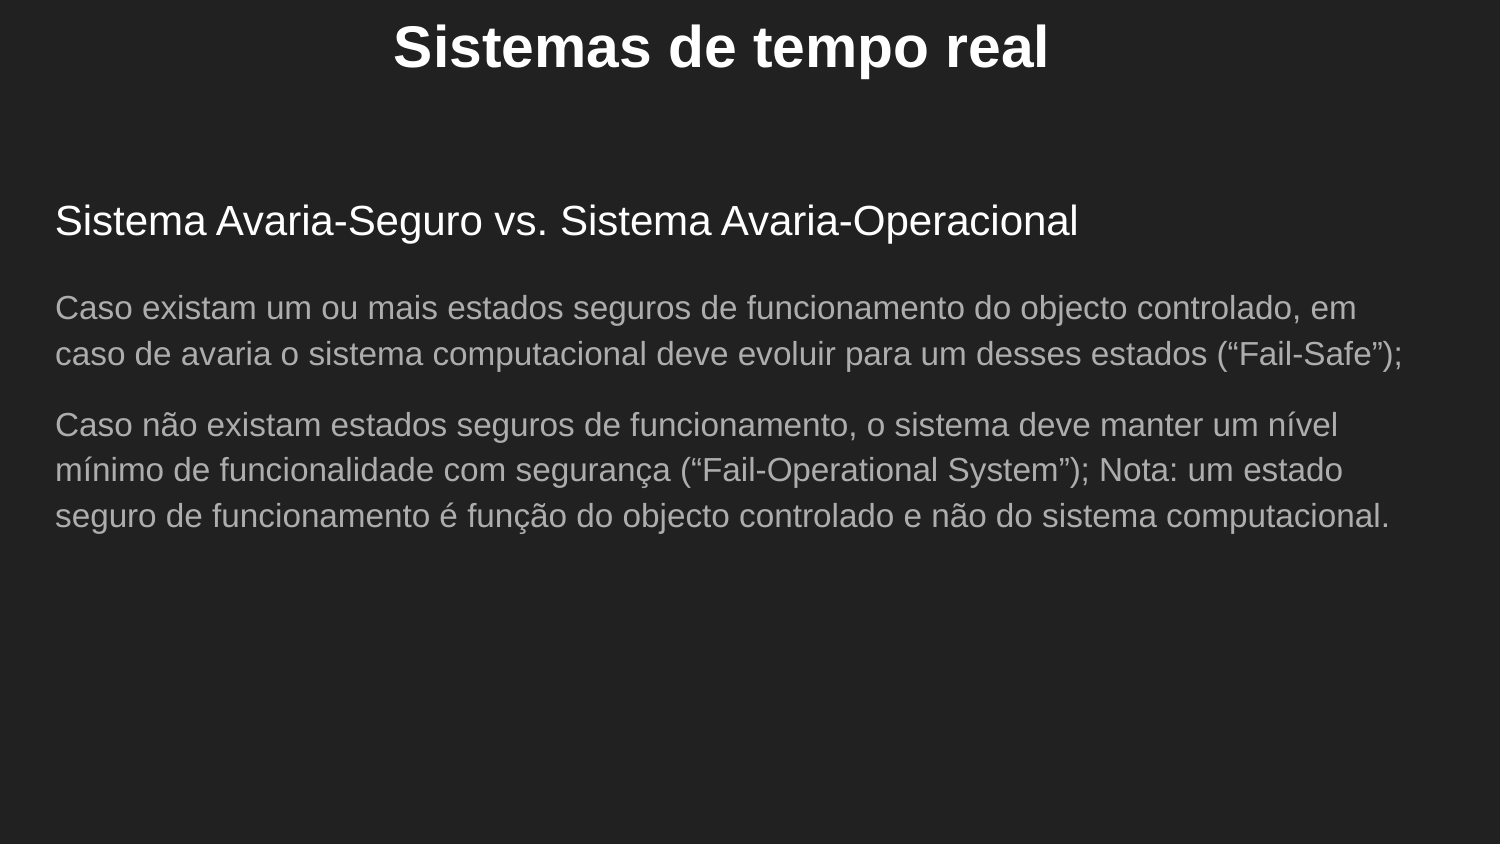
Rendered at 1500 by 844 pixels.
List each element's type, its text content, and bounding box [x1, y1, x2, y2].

list Caso existam um ou mais estados seguros de funcionamento do objecto controlado, em caso de avaria o sistema computacional deve evoluir para um desses estados (“Fail-Safe”); Caso não existam estados seguros de funcionamento, o sistema deve manter um nível mínimo de funcionalidade com segurança (“Fail-Operational System”); Nota: um estado seguro de funcionamento é função do objecto controlado e não do sistema computacional. [40, 265, 1438, 826]
title Sistemas de tempo real [378, 0, 1500, 88]
title Sistema Avaria-Seguro vs. Sistema Avaria-Operacional [28, 171, 1426, 266]
